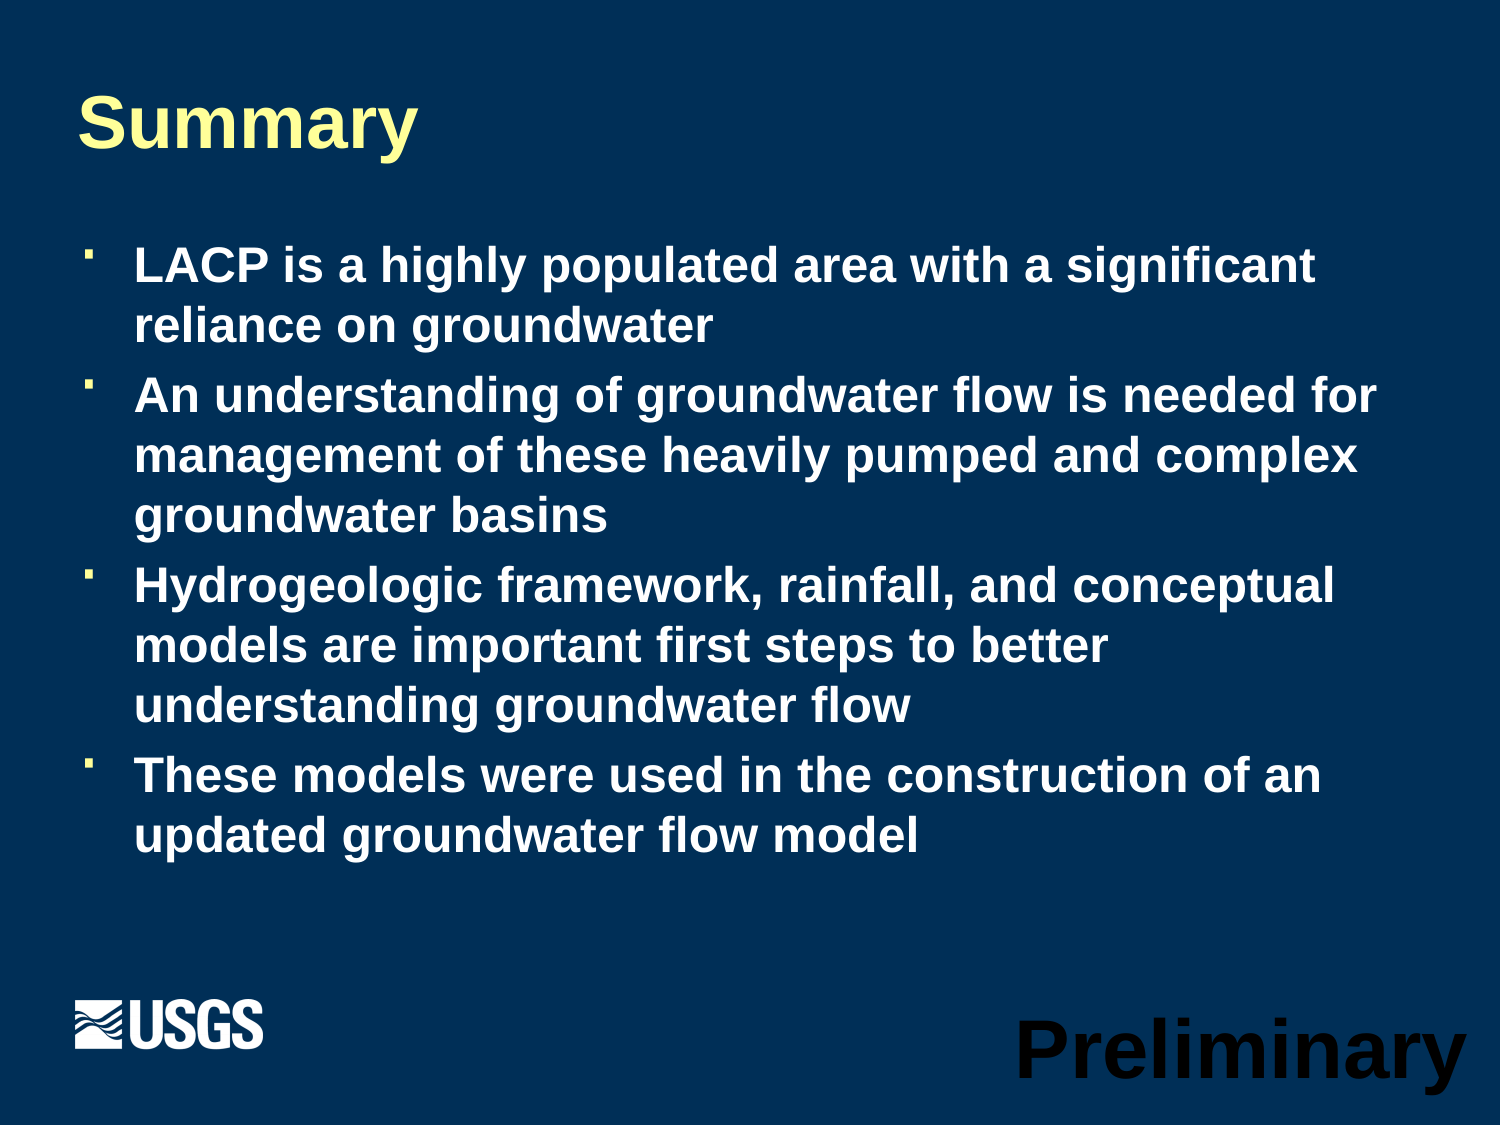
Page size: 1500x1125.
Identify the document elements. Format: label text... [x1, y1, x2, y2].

list LACP is a highly populated area with a significant reliance on groundwater An understanding of groundwater flow is needed for management of these heavily pumped and complex groundwater basins Hydrogeologic framework, rainfall, and conceptual models are important first steps to better understanding groundwater flow These models were used in the construction of an updated groundwater flow model [62, 224, 1425, 963]
title Summary [62, 24, 1425, 213]
text_box Preliminary [999, 987, 1488, 1103]
